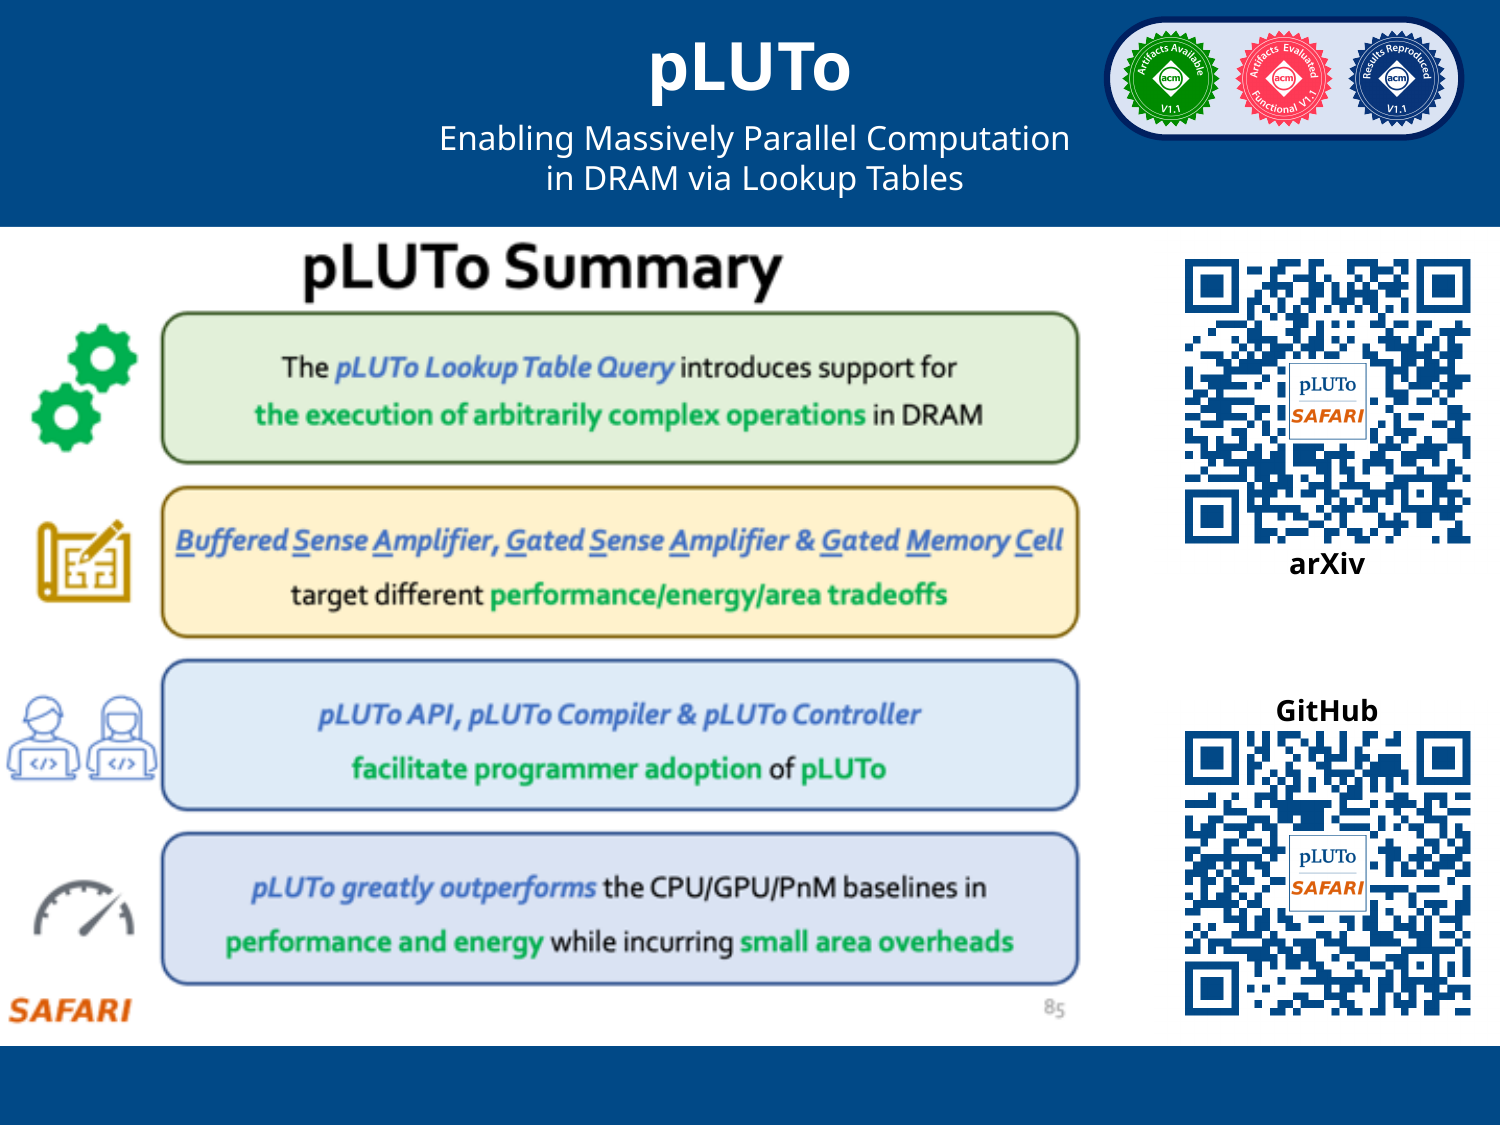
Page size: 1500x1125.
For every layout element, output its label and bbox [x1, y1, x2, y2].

picture [0, 228, 1087, 1043]
text_box [0, 0, 1500, 1125]
list [1154, 227, 1500, 574]
picture [1122, 30, 1220, 127]
picture [1348, 30, 1446, 127]
picture [1235, 30, 1333, 127]
picture [1154, 700, 1500, 1046]
